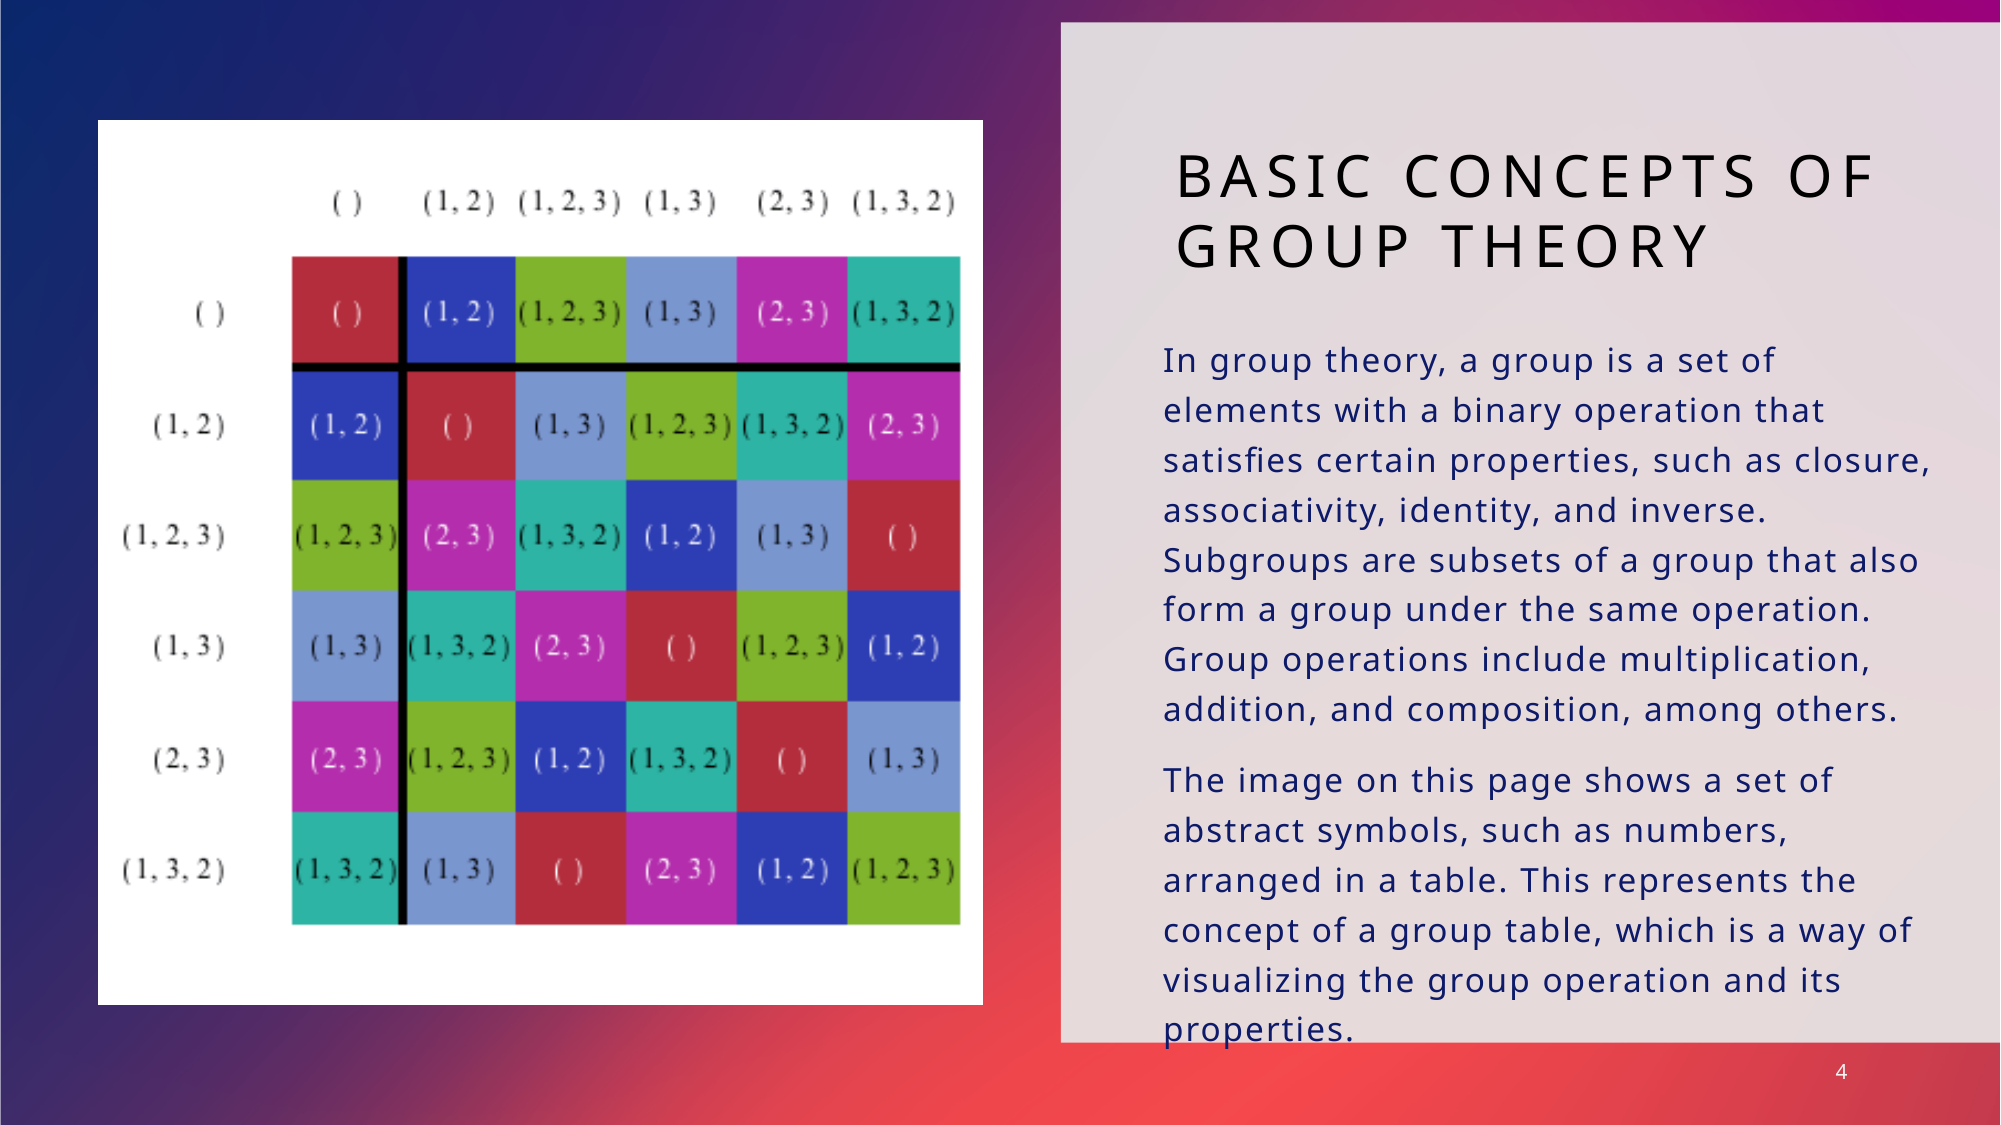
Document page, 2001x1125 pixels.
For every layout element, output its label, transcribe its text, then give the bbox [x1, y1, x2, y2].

list In group theory, a group is a set of elements with a binary operation that satisfies certain properties, such as closure, associativity, identity, and inverse. Subgroups are subsets of a group that also form a group under the same operation. Group operations include multiplication, addition, and composition, among others. The image on this page shows a set of abstract symbols, such as numbers, arranged in a table. This represents the concept of a group table, which is a way of visualizing the group operation and its properties. [1148, 321, 1961, 609]
picture [0, 0, 2000, 1125]
slide_number 4 [1412, 1042, 1863, 1103]
title Basic Concepts of Group Theory [1060, 22, 2000, 1043]
